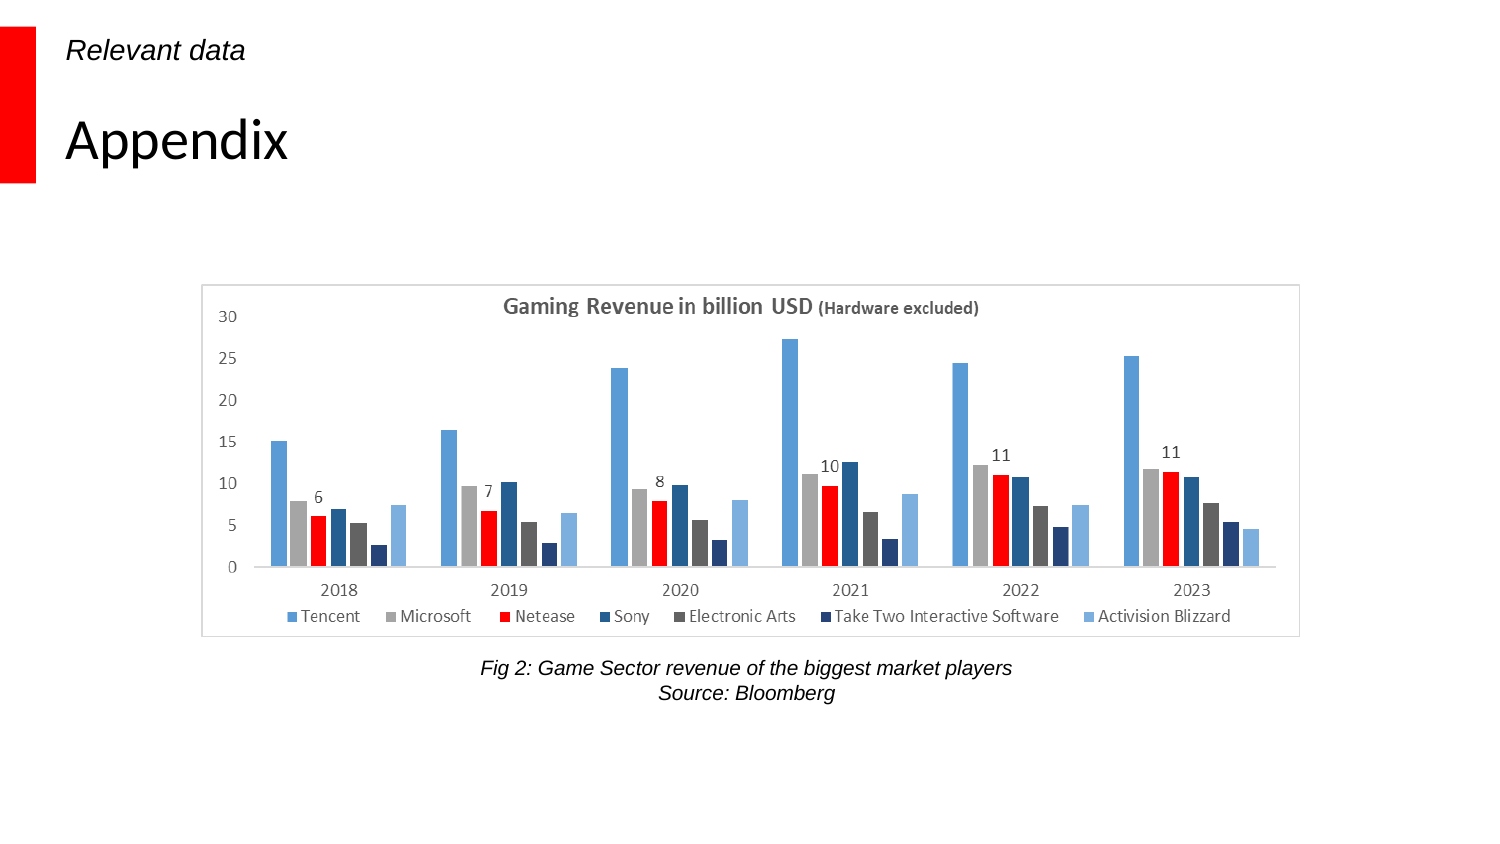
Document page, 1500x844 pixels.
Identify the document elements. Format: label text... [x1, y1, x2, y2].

text_box Relevant data Appendix [50, 6, 1147, 179]
text_box Fig 2: Game Sector revenue of the biggest market players Source: Bloomberg [197, 647, 1297, 713]
picture [200, 284, 1300, 637]
text_box [0, 24, 38, 186]
